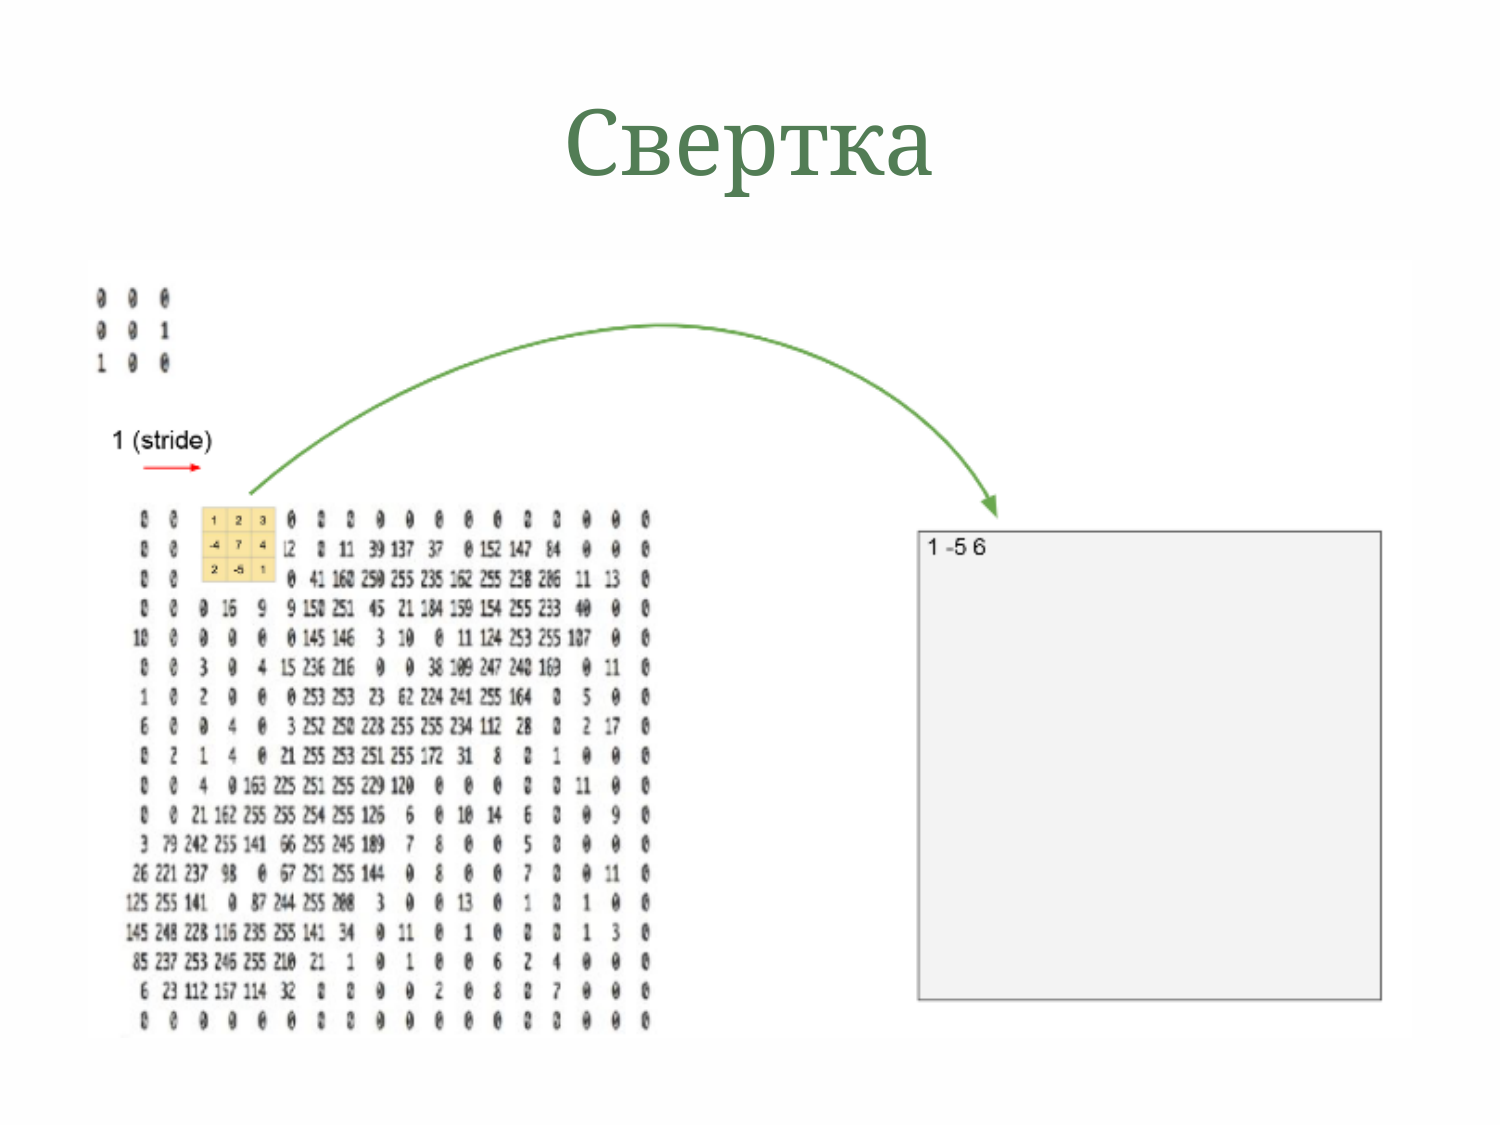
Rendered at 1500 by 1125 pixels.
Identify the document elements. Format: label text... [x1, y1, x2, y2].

picture [87, 260, 1412, 1038]
title Свертка [75, 45, 1425, 233]
